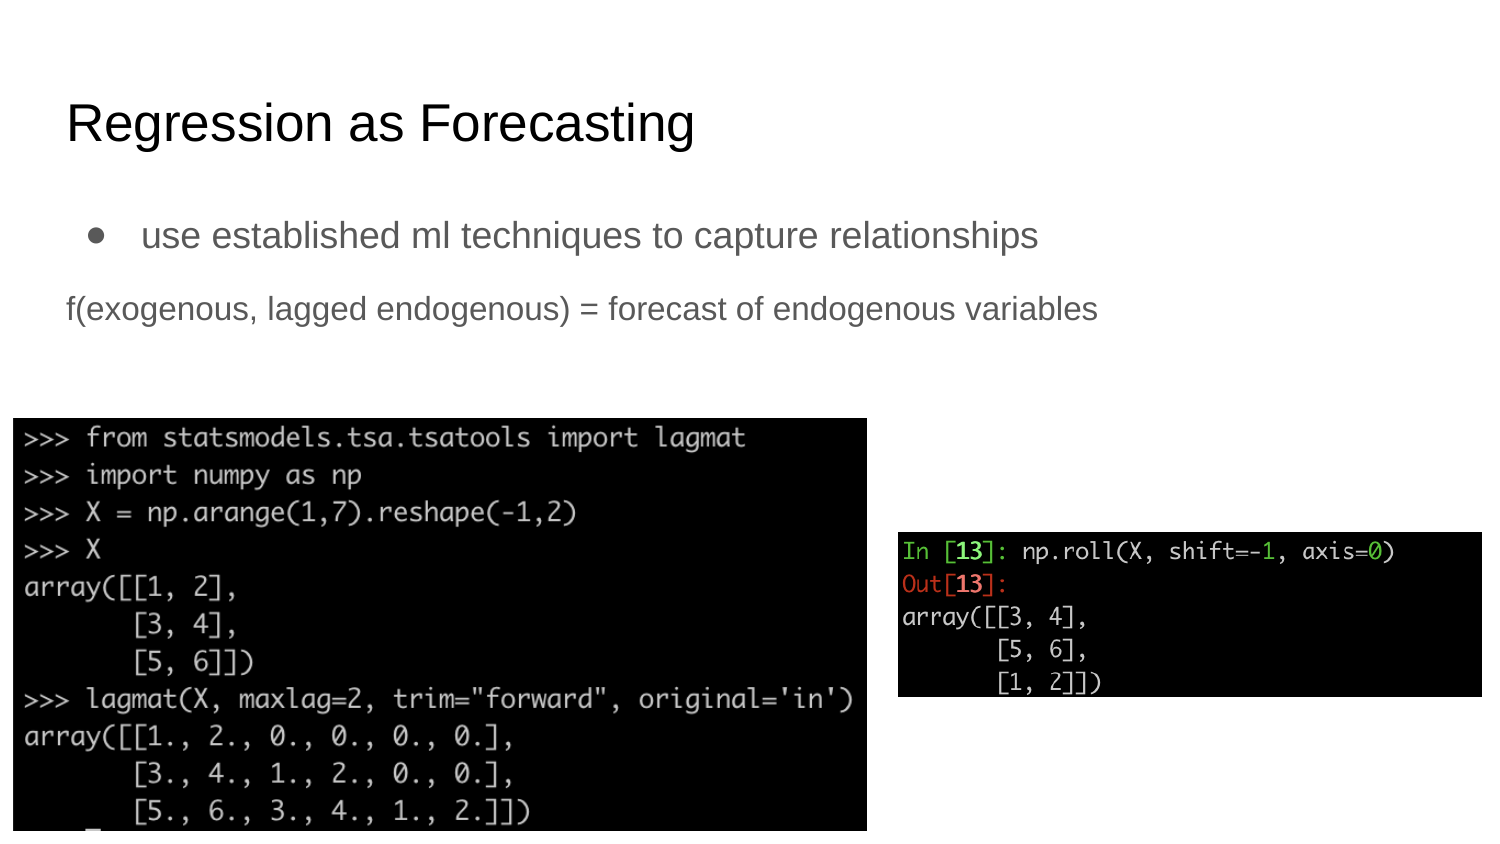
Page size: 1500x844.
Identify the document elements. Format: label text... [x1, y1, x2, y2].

list use established ml techniques to capture relationships f(exogenous, lagged endogenous) = forecast of endogenous variables [51, 189, 1449, 750]
picture [13, 418, 867, 832]
picture [897, 532, 1482, 697]
title Regression as Forecasting [51, 72, 1449, 167]
